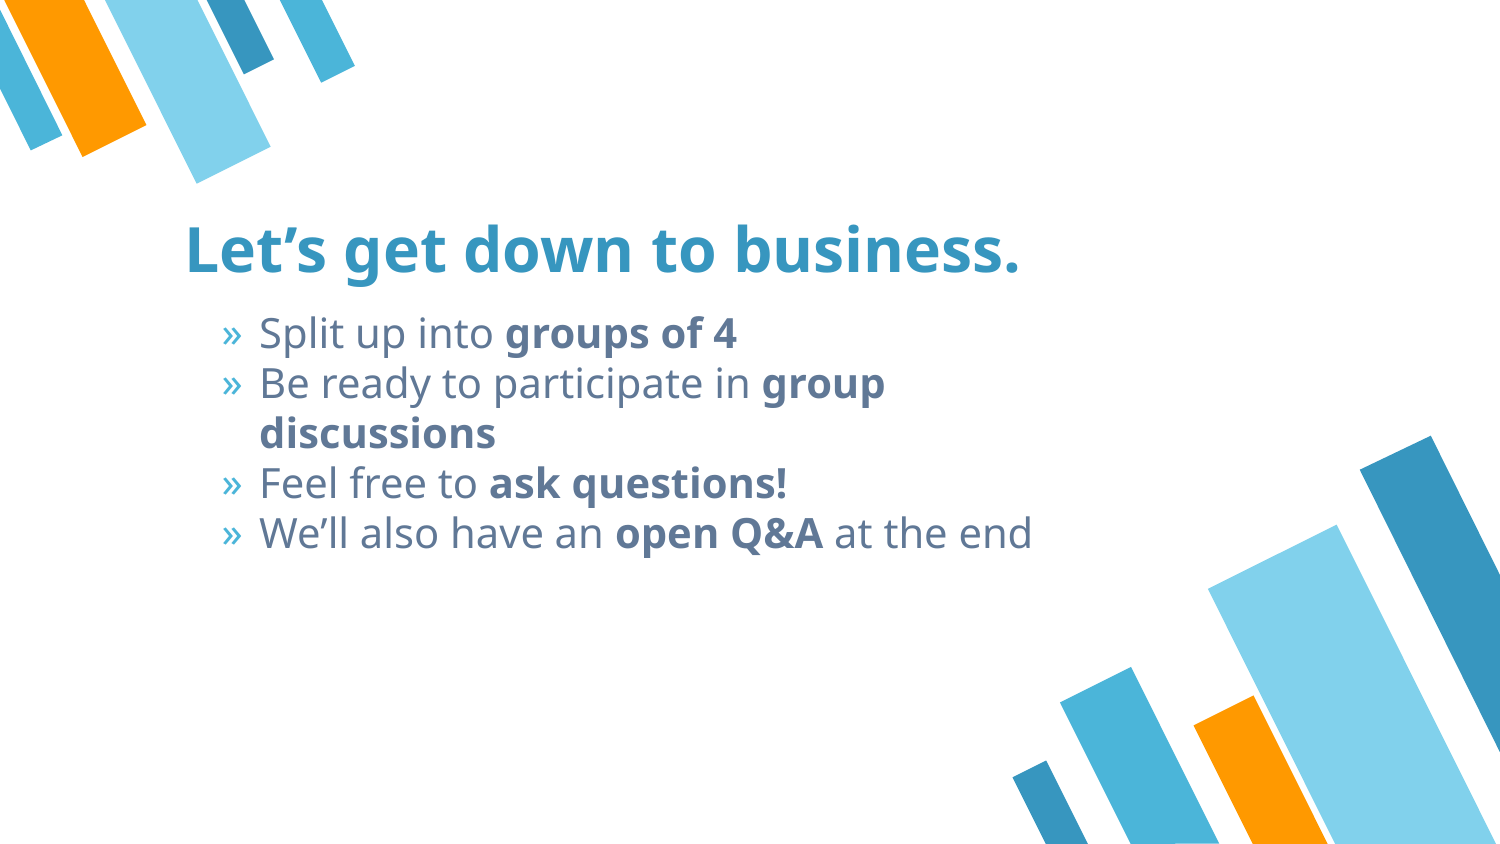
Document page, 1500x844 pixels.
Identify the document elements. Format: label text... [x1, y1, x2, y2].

list Split up into groups of 4 Be ready to participate in group discussions Feel free to ask questions! We’ll also have an open Q&A at the end [169, 291, 1115, 706]
title Let’s get down to business. [169, 188, 1115, 291]
